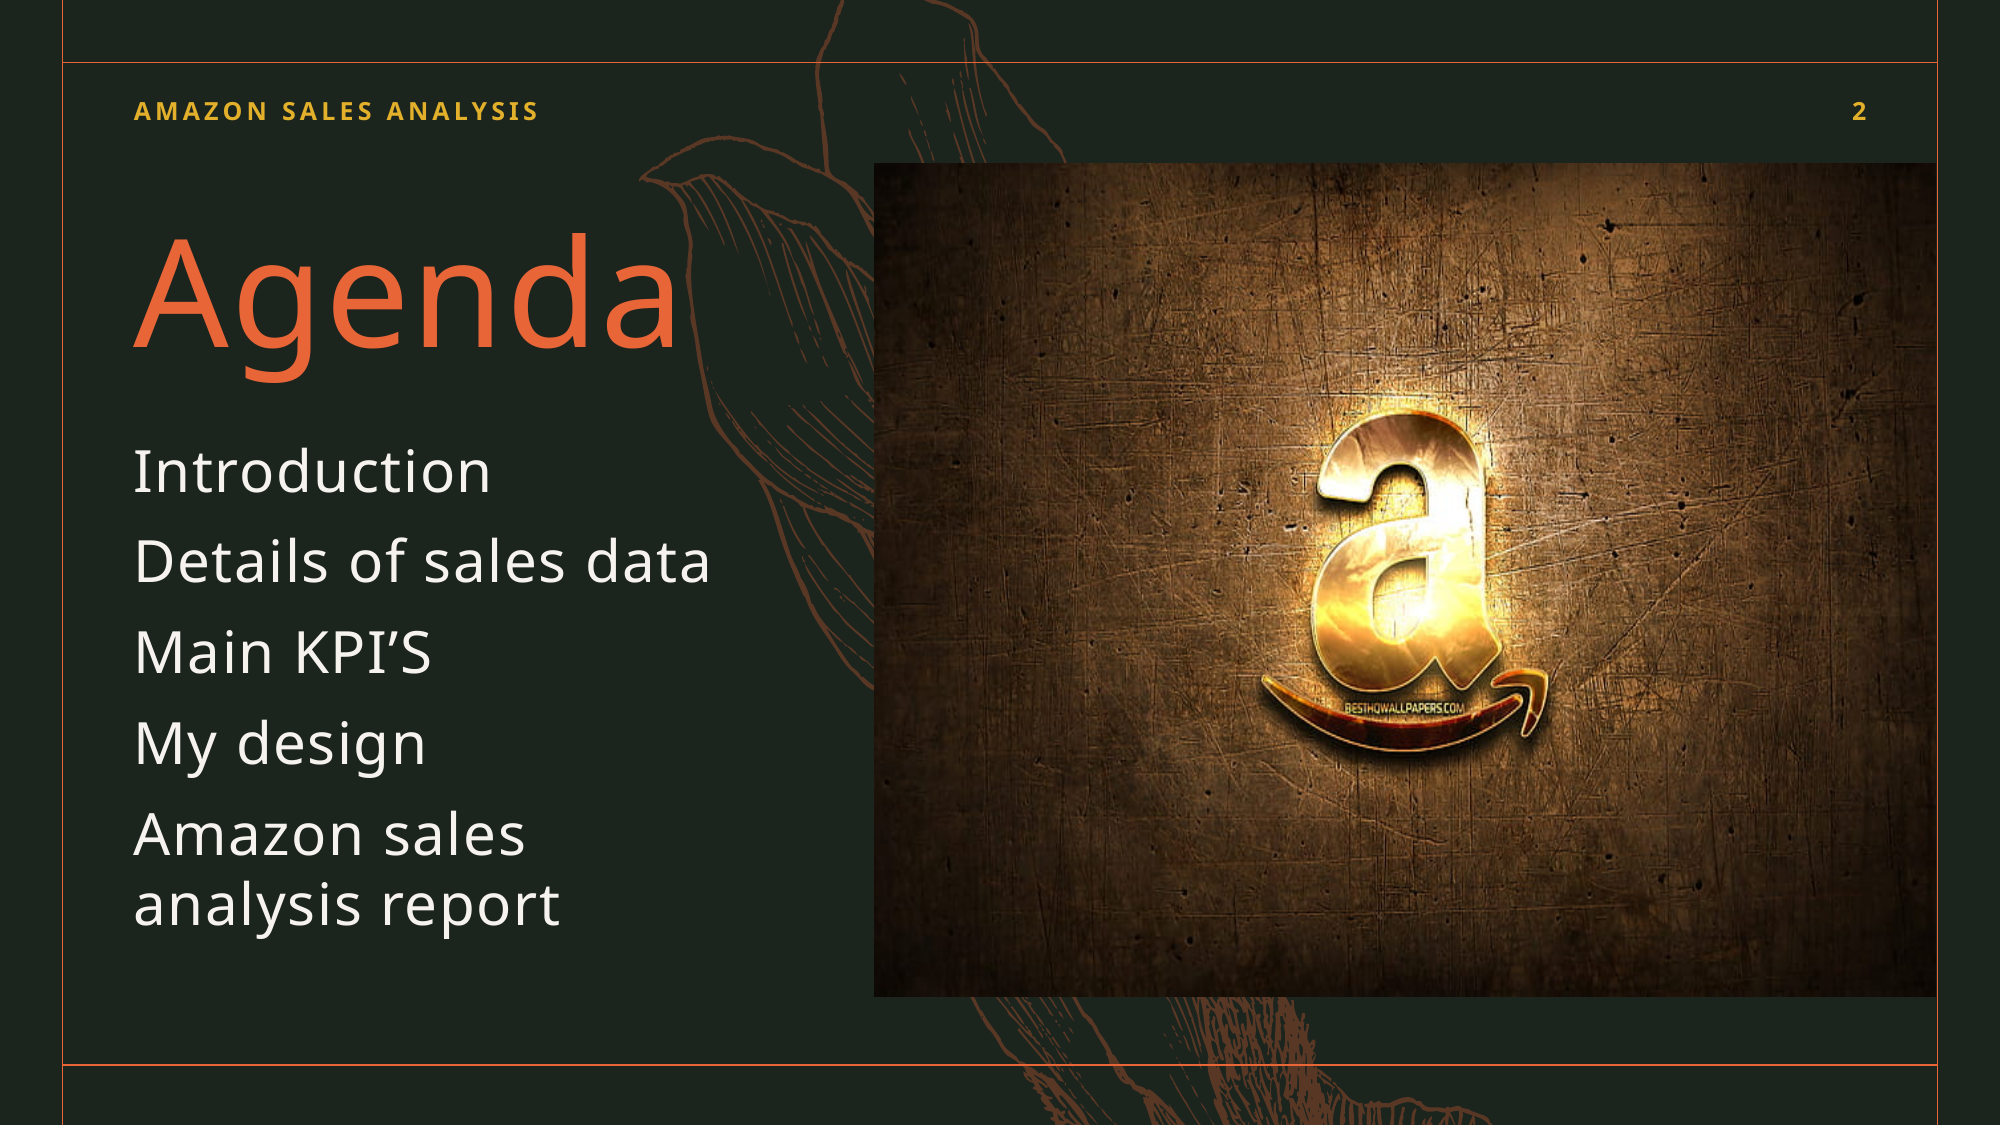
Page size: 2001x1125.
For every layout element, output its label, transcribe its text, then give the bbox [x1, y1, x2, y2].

title Agenda [118, 158, 762, 439]
list Introduction Details of sales data Main KPI’S My design Amazon sales analysis report [118, 439, 762, 1023]
picture [874, 163, 1936, 997]
footer AMAZON SALES ANALYSIS [118, 82, 763, 143]
slide_number 2 [1237, 82, 1882, 143]
